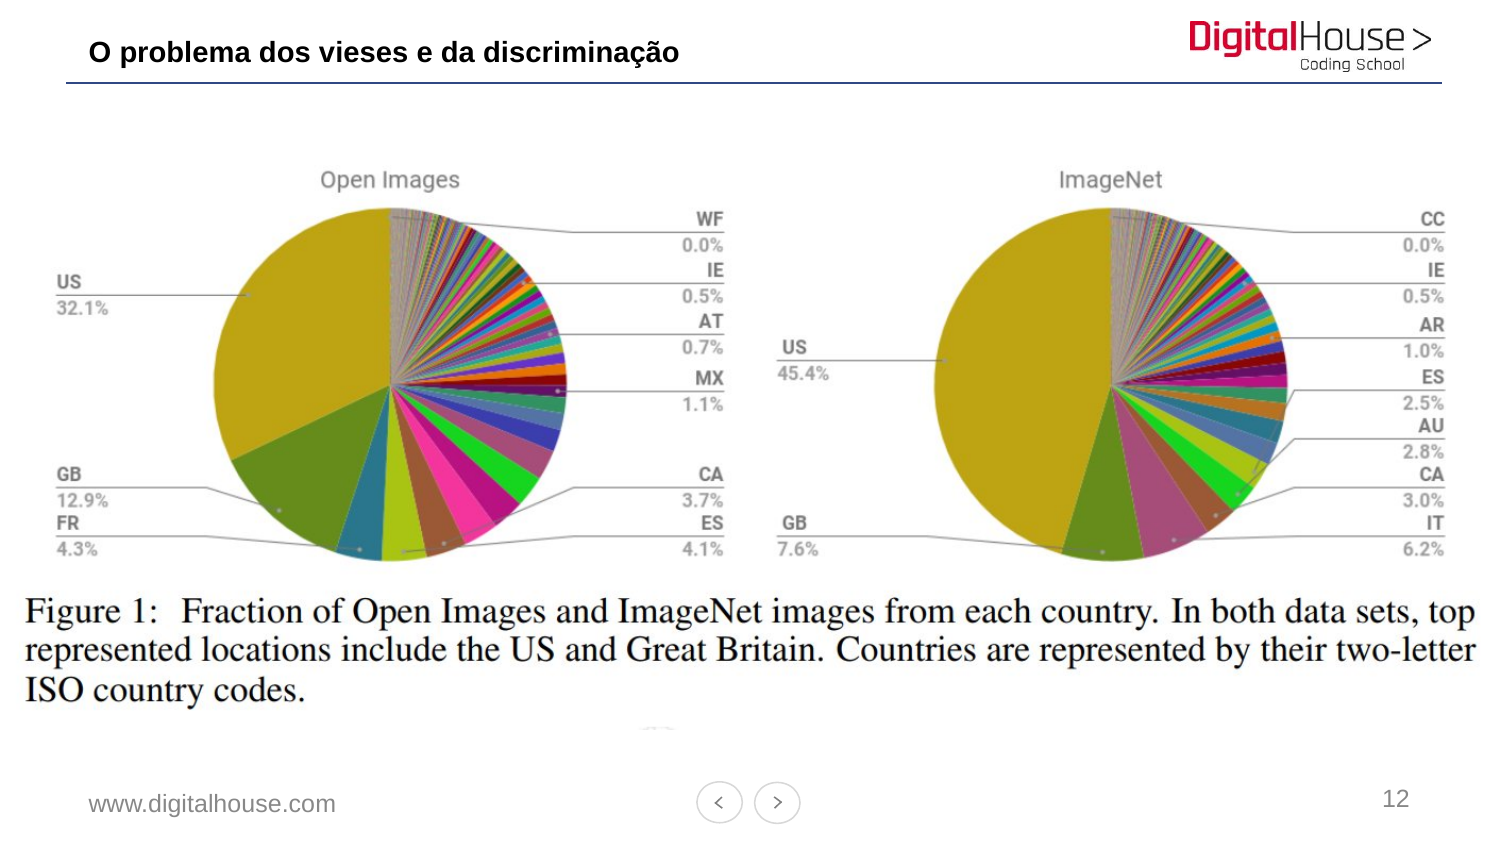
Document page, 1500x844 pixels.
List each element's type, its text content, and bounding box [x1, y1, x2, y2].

slide_number 12 [1074, 774, 1425, 820]
title O problema dos vieses e da discriminação [73, 21, 1074, 80]
picture [0, 113, 1500, 730]
picture [1190, 21, 1431, 72]
